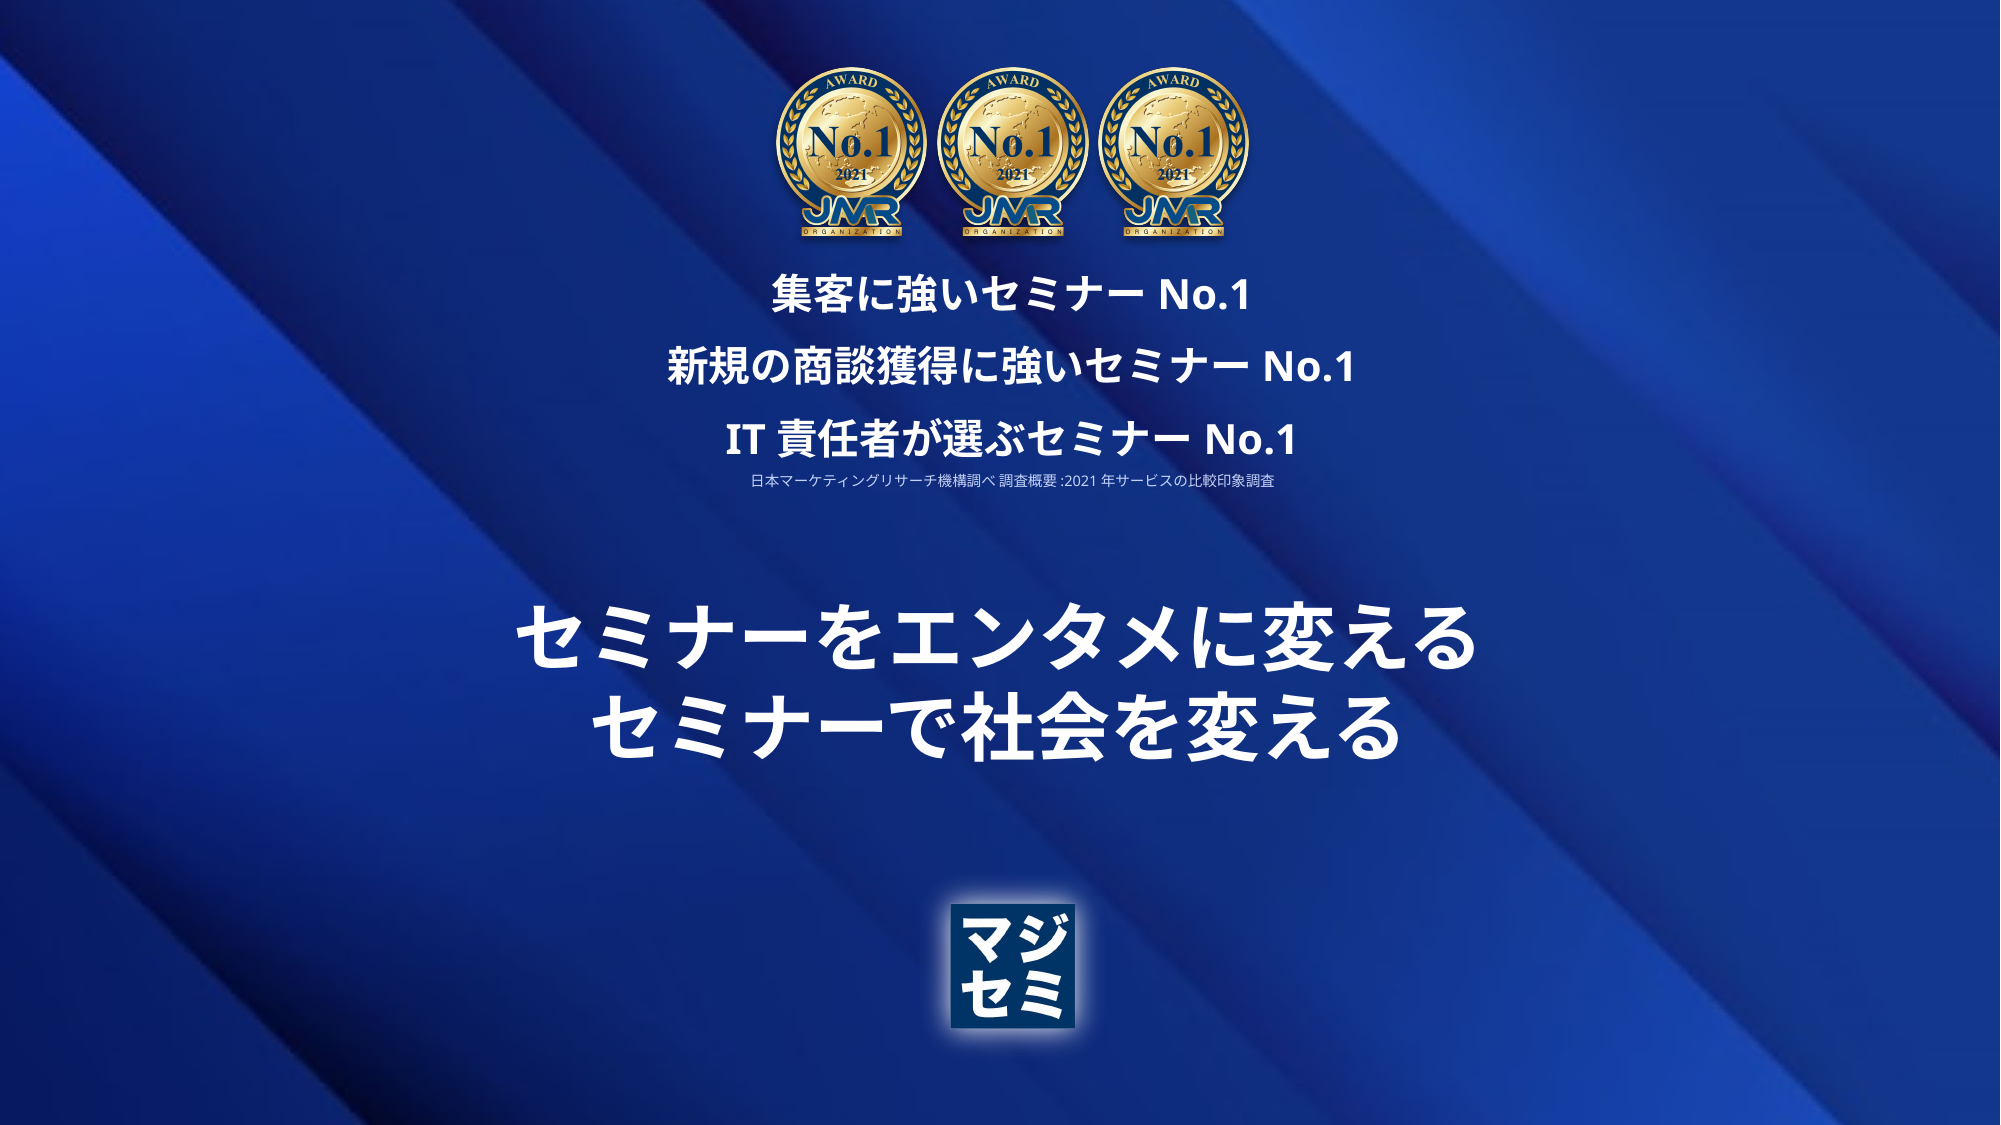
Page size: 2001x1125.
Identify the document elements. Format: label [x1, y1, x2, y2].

picture [0, 0, 2000, 1125]
text_box [776, 67, 1249, 237]
text_box [650, 259, 1375, 498]
